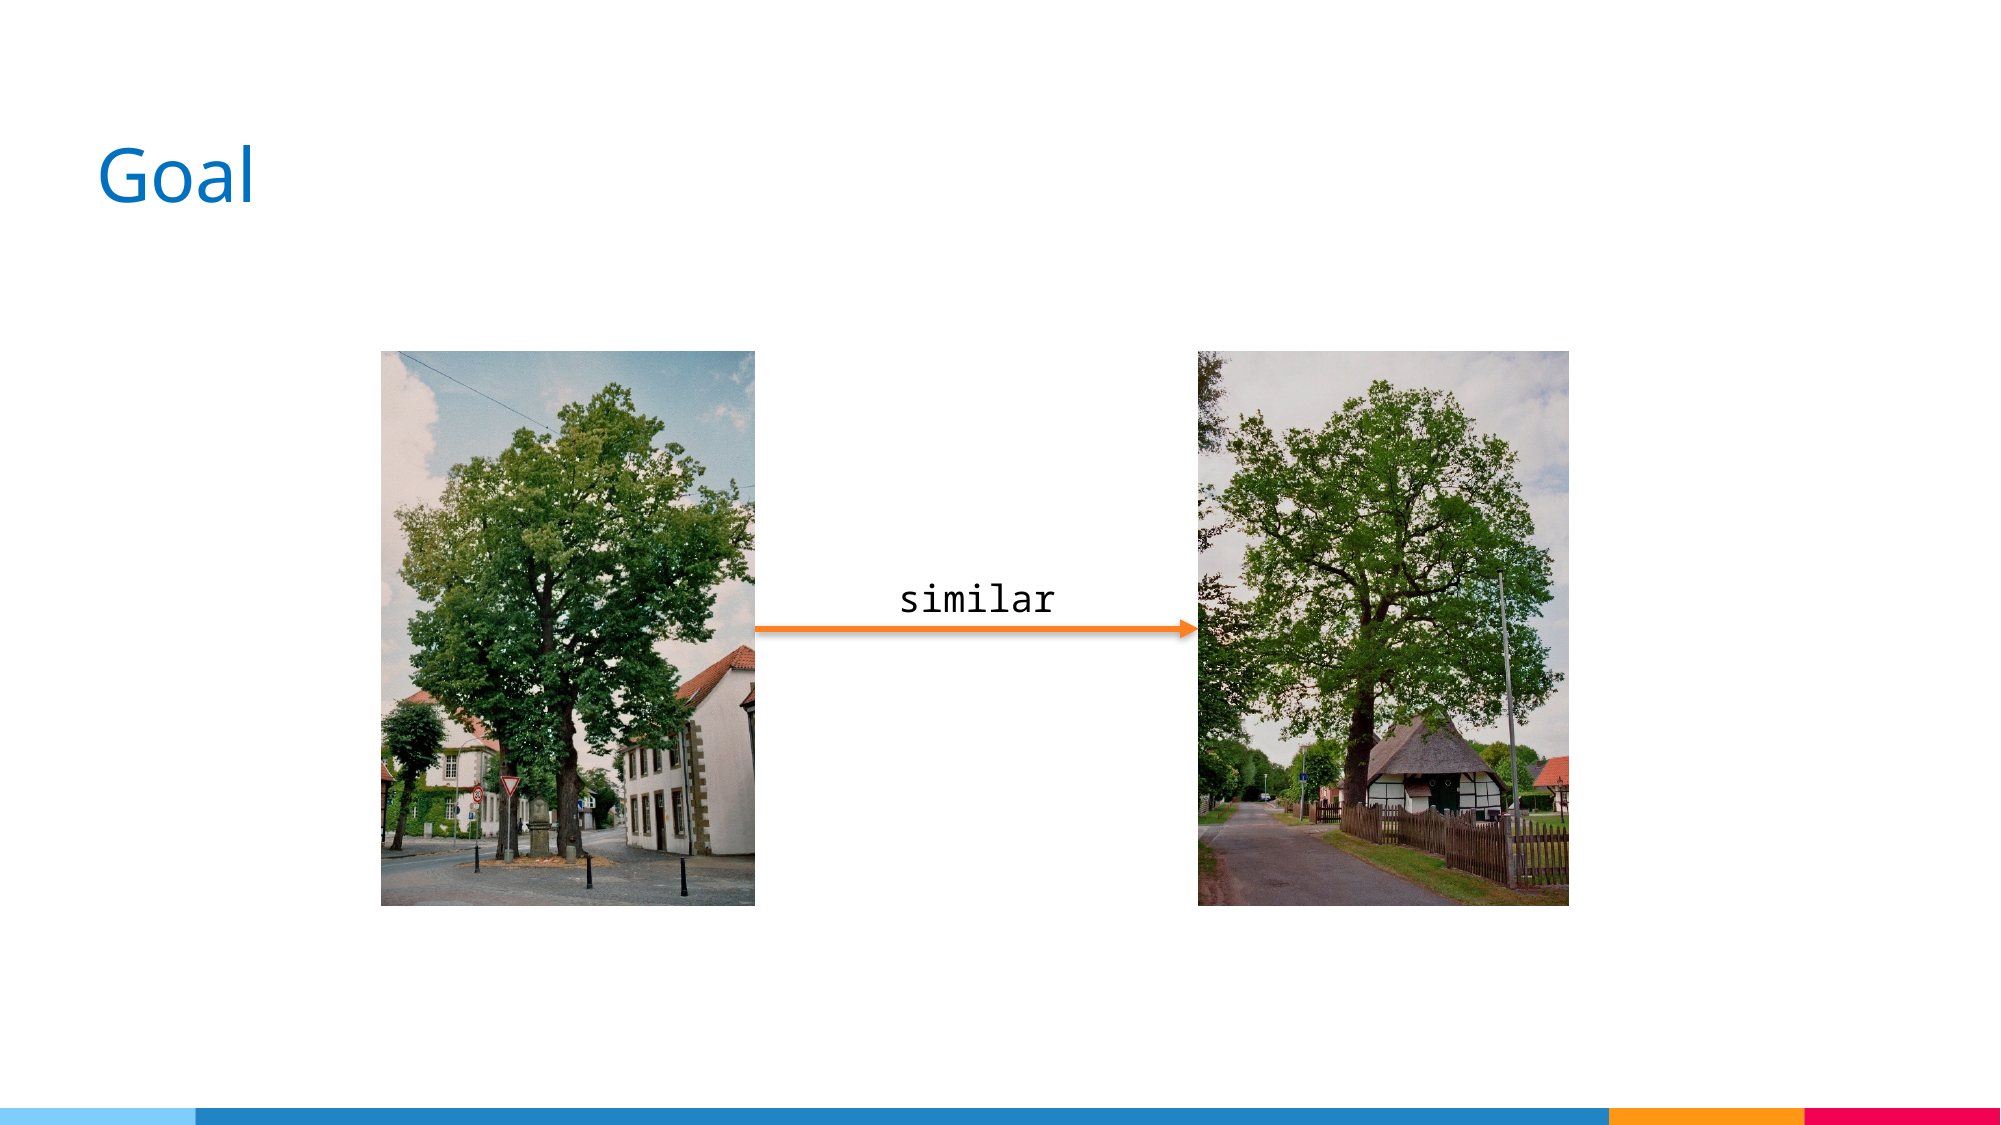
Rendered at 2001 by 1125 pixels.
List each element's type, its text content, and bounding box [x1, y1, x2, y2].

picture [380, 351, 756, 906]
title Goal [81, 45, 1919, 233]
picture [1198, 351, 1569, 906]
text_box similar [883, 568, 1071, 628]
